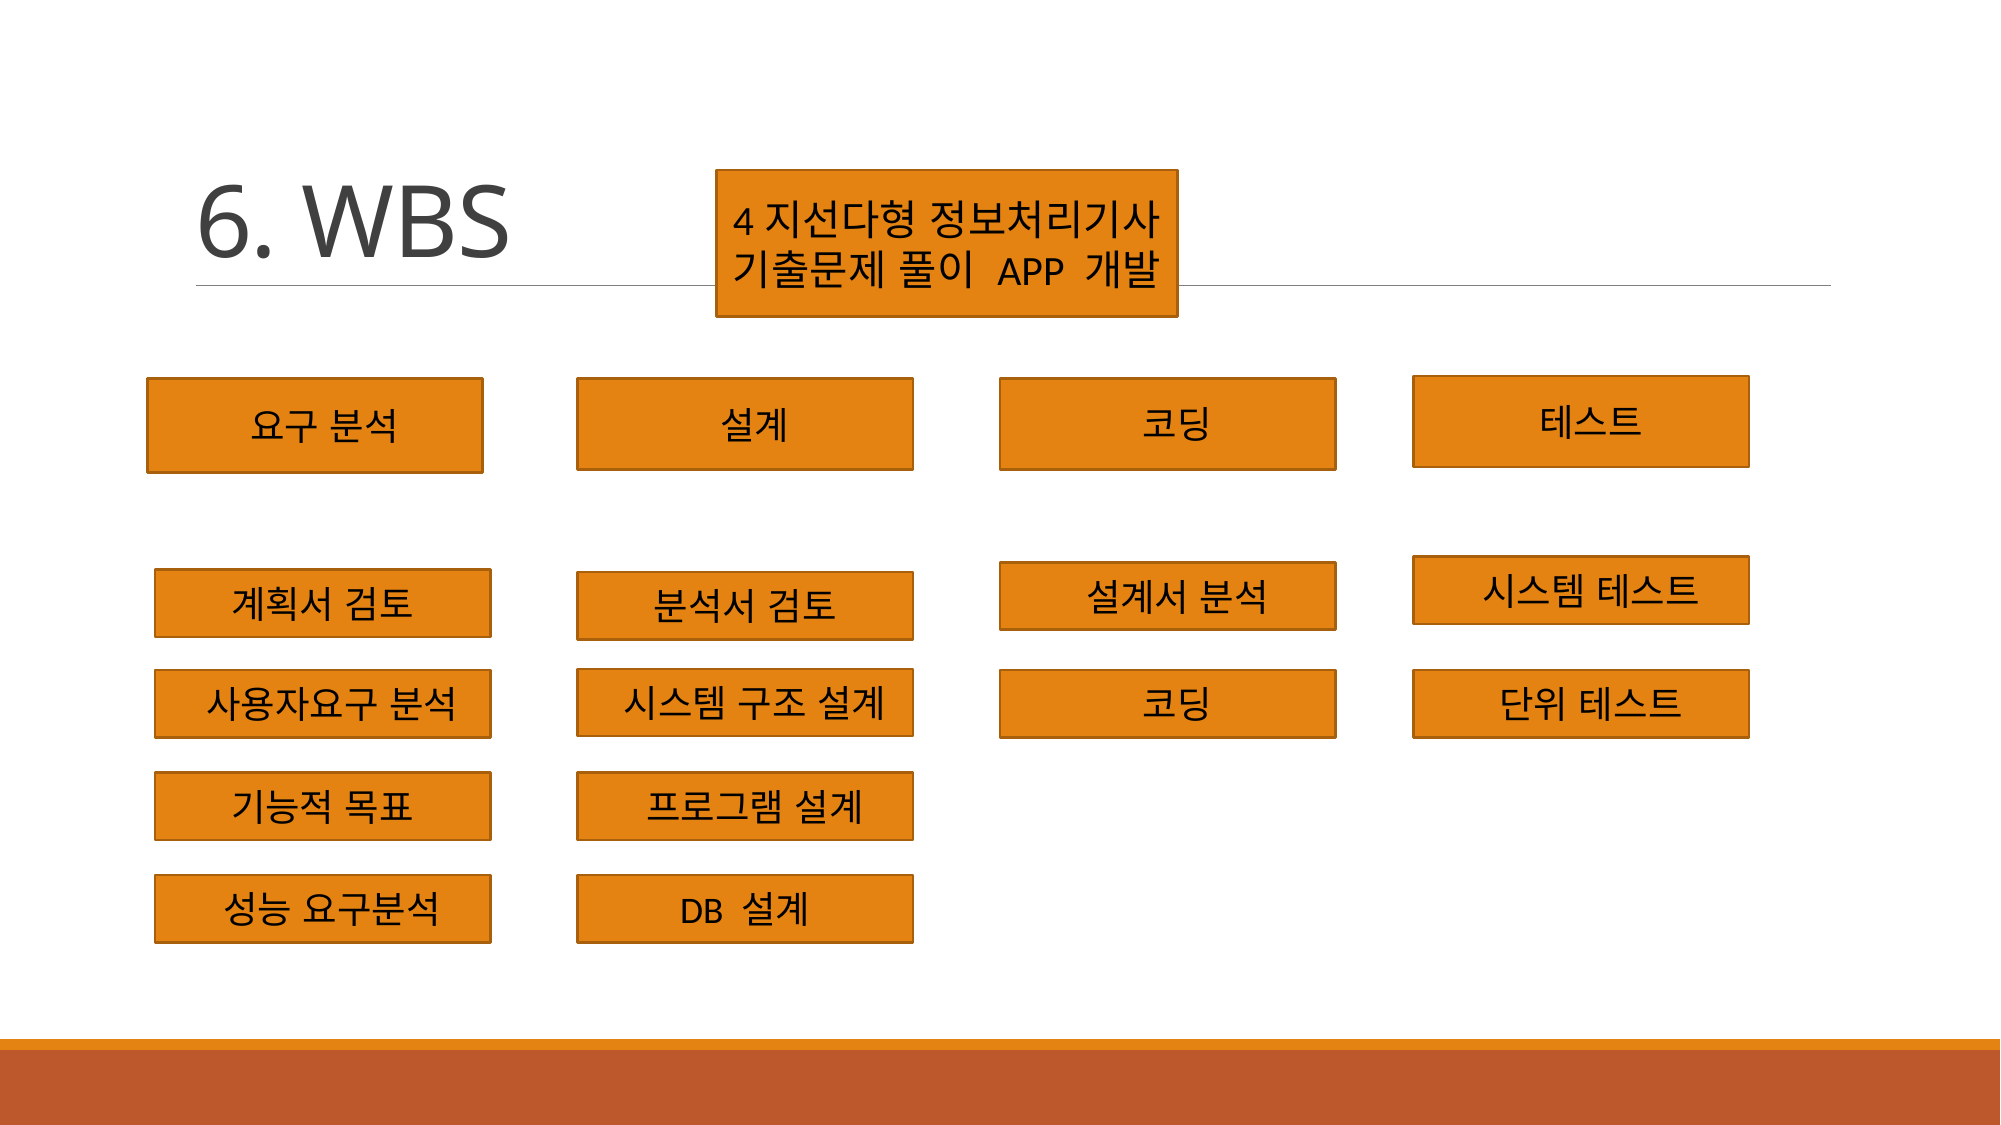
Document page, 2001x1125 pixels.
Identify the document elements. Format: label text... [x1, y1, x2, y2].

text_box 코딩 [999, 377, 1337, 471]
text_box 단위 테스트 [1412, 669, 1750, 739]
text_box 코딩 [999, 669, 1337, 739]
text_box 기능적 목표 [154, 771, 492, 841]
text_box 사용자요구 분석 [154, 669, 492, 739]
text_box 성능 요구분석 [154, 874, 492, 944]
text_box 요구 분석 [146, 377, 484, 474]
text_box 설계 [576, 377, 914, 471]
text_box 설계서 분석 [999, 561, 1337, 631]
title 6. WBS [180, 47, 1830, 285]
text_box 테스트 [1412, 375, 1750, 468]
text_box 분석서 검토 [576, 571, 914, 641]
text_box 시스템 구조 설계 [576, 668, 914, 737]
text_box 시스템 테스트 [1412, 555, 1750, 625]
text_box 4지선다형 정보처리기사 기출문제 풀이 APP 개발 [715, 169, 1179, 318]
text_box 프로그램 설계 [576, 771, 914, 841]
text_box DB 설계 [576, 874, 914, 944]
text_box 계획서 검토 [154, 568, 492, 638]
